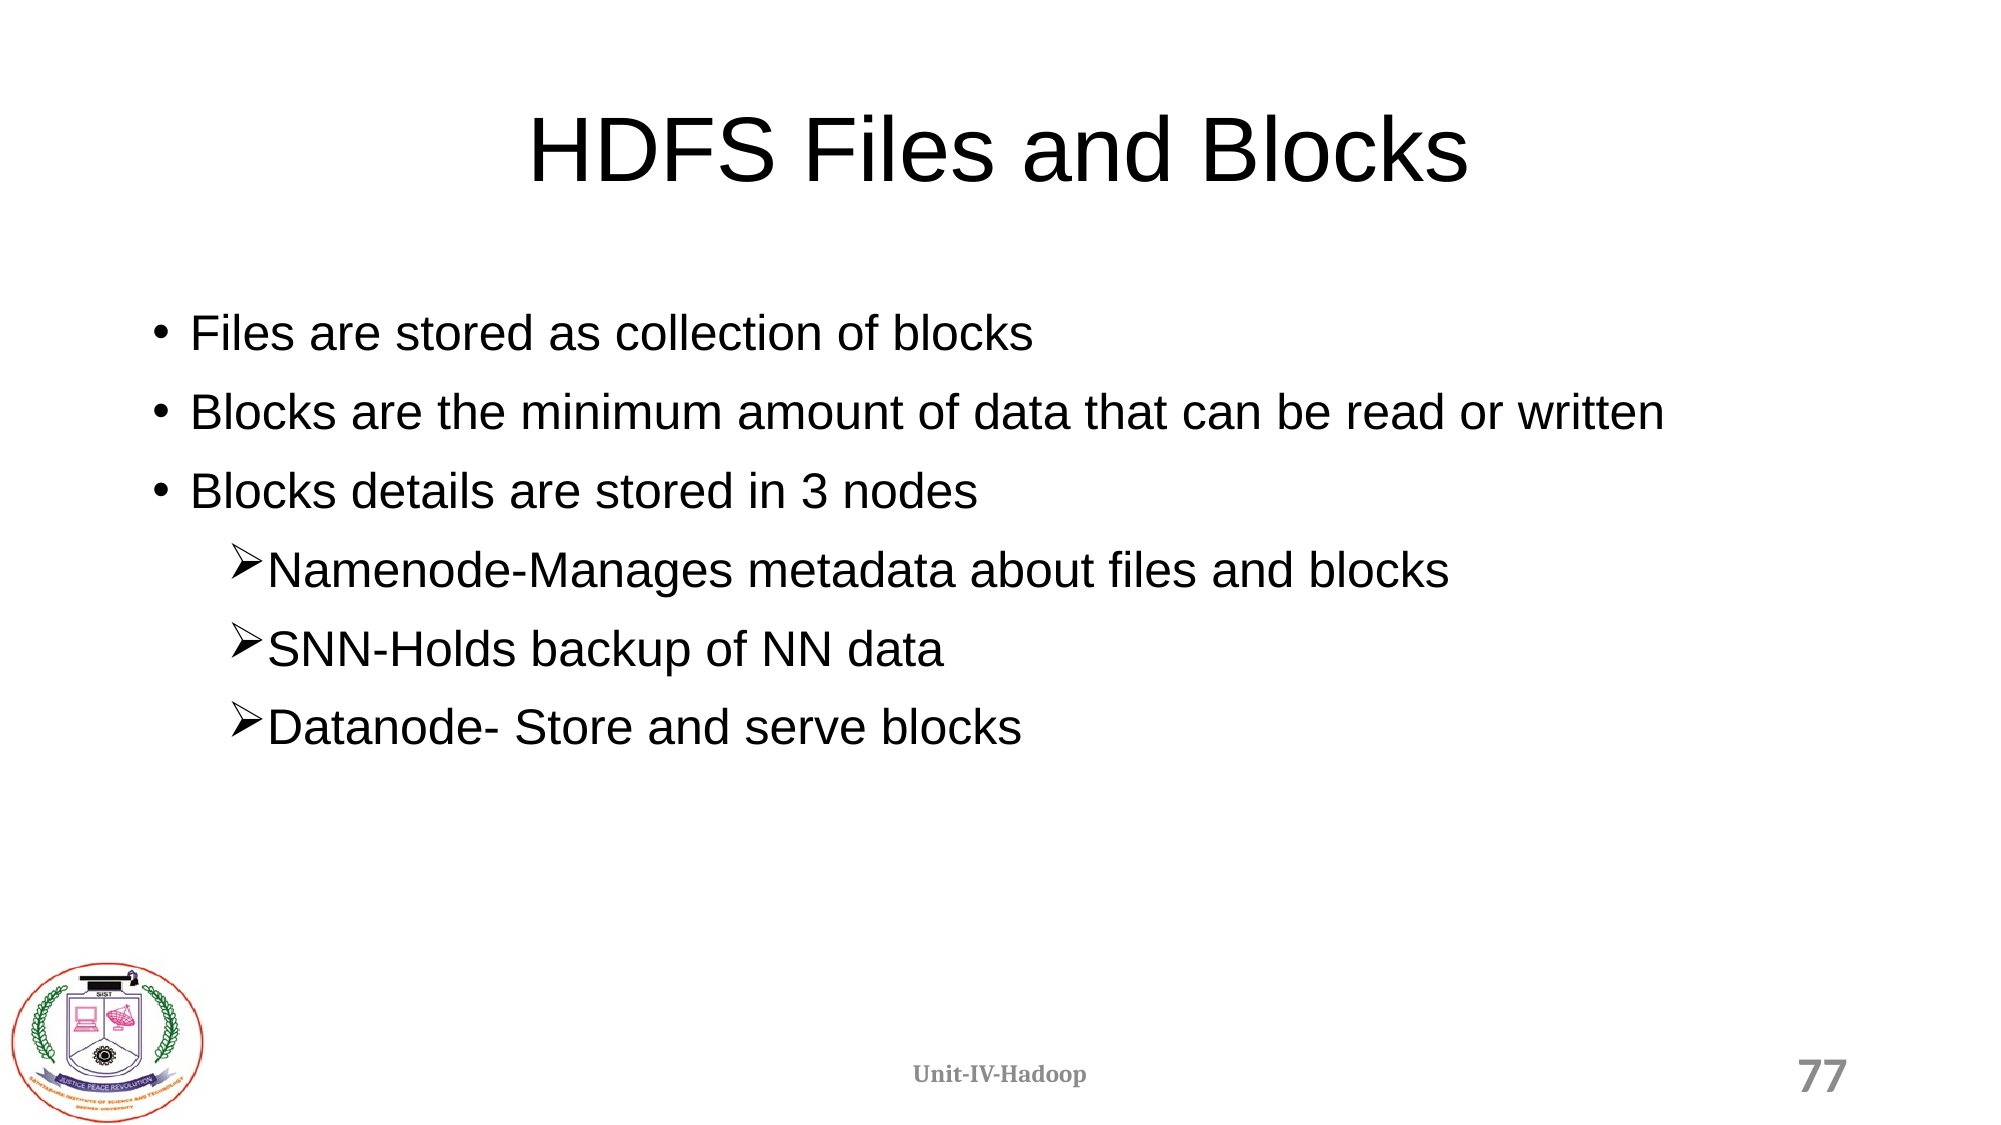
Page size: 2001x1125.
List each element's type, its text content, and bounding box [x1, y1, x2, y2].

list Files are stored as collection of blocks Blocks are the minimum amount of data that can be read or written Blocks details are stored in 3 nodes Namenode-Manages metadata about files and blocks SNN-Holds backup of NN data Datanode- Store and serve blocks [137, 299, 1863, 1014]
slide_number 77 [1412, 1042, 1863, 1103]
title HDFS Files and Blocks [137, 59, 1863, 243]
picture [0, 959, 216, 1125]
footer Unit-IV-Hadoop [662, 1042, 1338, 1103]
